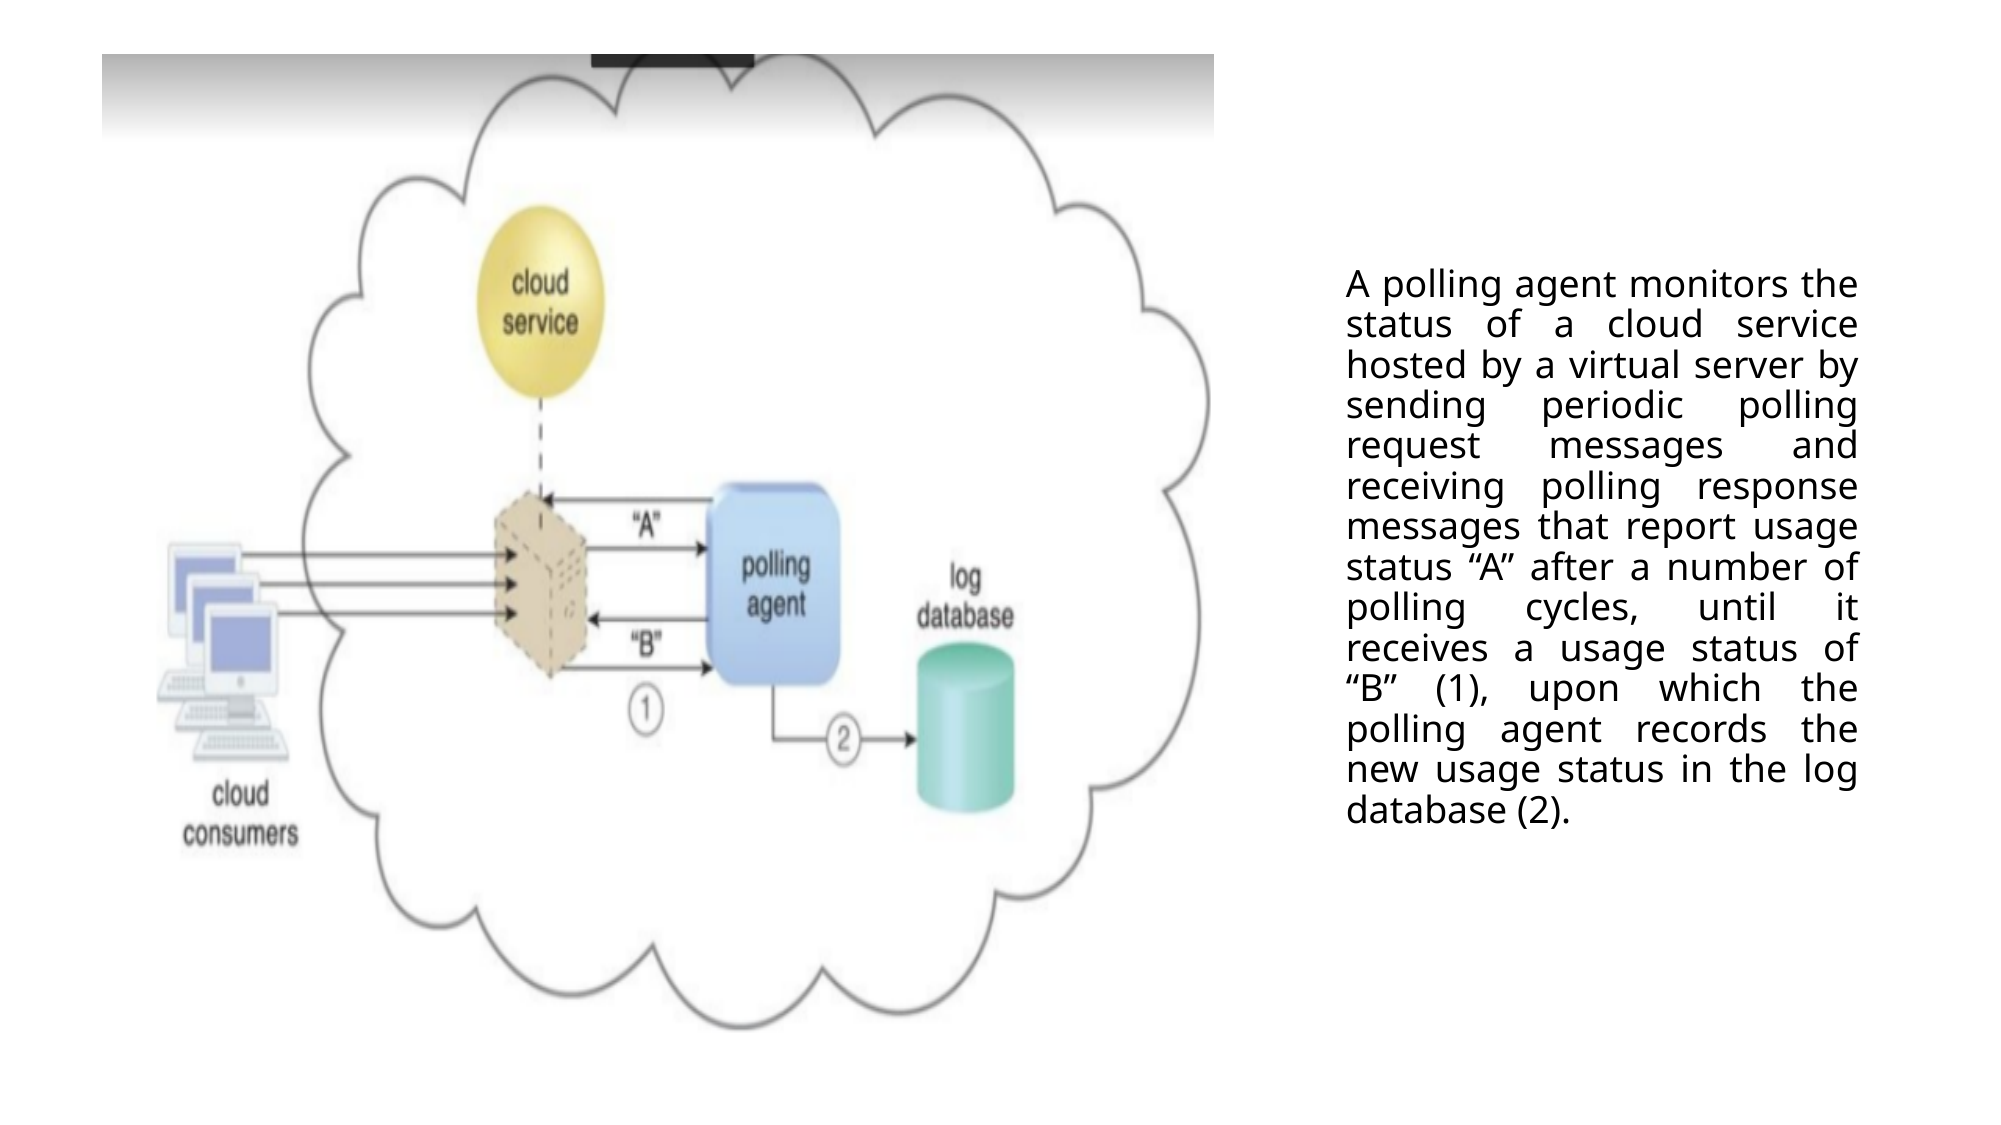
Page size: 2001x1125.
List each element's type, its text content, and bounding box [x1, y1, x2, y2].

title A polling agent monitors the status of a cloud service hosted by a virtual server by sending periodic polling request messages and receiving polling response messages that report usage status “A” after a number of polling cycles, until it receives a usage status of “B” (1), upon which the polling agent records the new usage status in the log database (2). [1330, 90, 1875, 1007]
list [102, 54, 1214, 1047]
